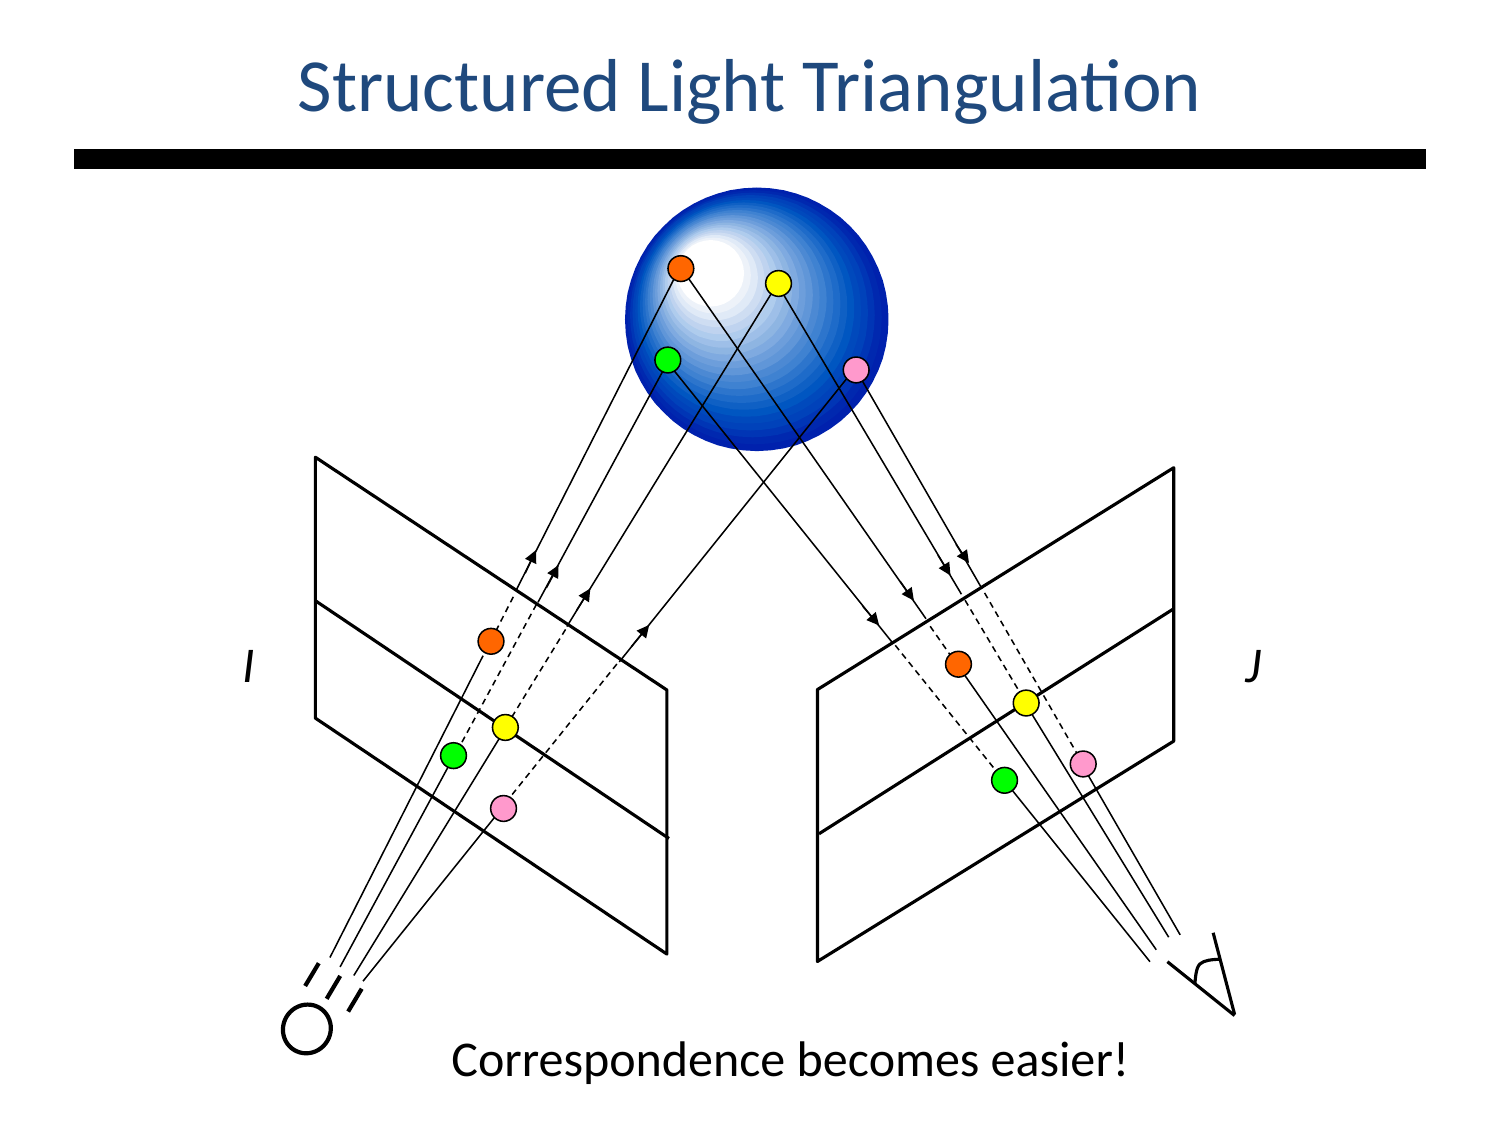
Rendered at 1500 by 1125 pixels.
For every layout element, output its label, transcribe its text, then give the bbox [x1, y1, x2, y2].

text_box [670, 270, 1080, 790]
text_box Correspondence becomes easier! [436, 1018, 1145, 1094]
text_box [945, 651, 1097, 794]
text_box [329, 655, 504, 982]
text_box I [227, 624, 270, 700]
text_box [817, 798, 951, 962]
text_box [440, 628, 519, 822]
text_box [654, 255, 870, 383]
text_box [524, 549, 650, 647]
text_box Structured Light Triangulation [74, 0, 1425, 149]
text_box [507, 816, 667, 955]
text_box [1167, 932, 1235, 1016]
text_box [460, 277, 856, 808]
text_box J [1230, 624, 1277, 700]
text_box Structured Light Triangulation [74, 169, 1425, 175]
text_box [859, 543, 970, 622]
text_box [1084, 467, 1174, 662]
text_box [315, 457, 455, 724]
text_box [292, 969, 344, 1058]
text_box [956, 663, 1181, 962]
picture [624, 187, 889, 277]
text_box [74, 149, 1425, 169]
